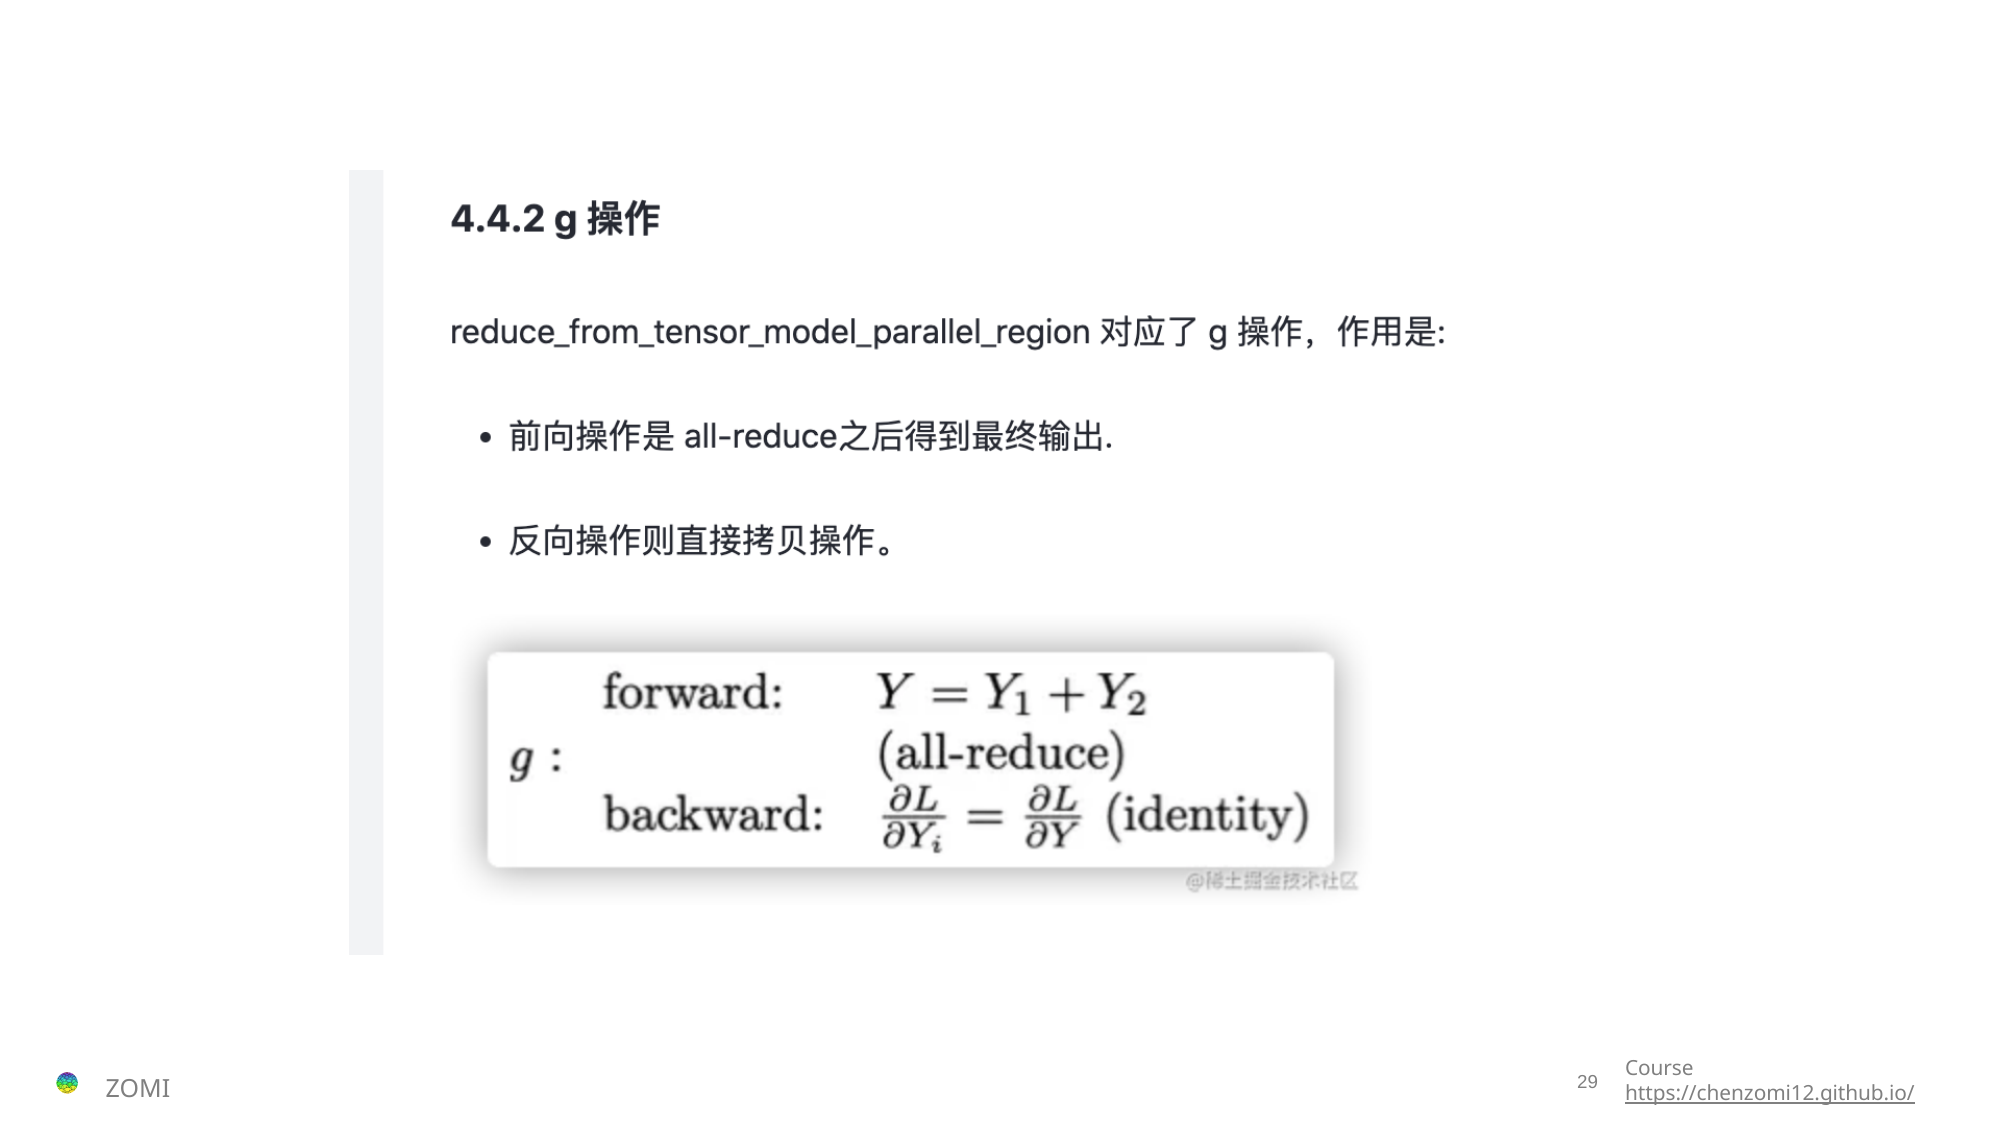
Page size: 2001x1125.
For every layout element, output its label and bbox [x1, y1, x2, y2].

picture [57, 1073, 77, 1093]
picture [349, 170, 1652, 955]
